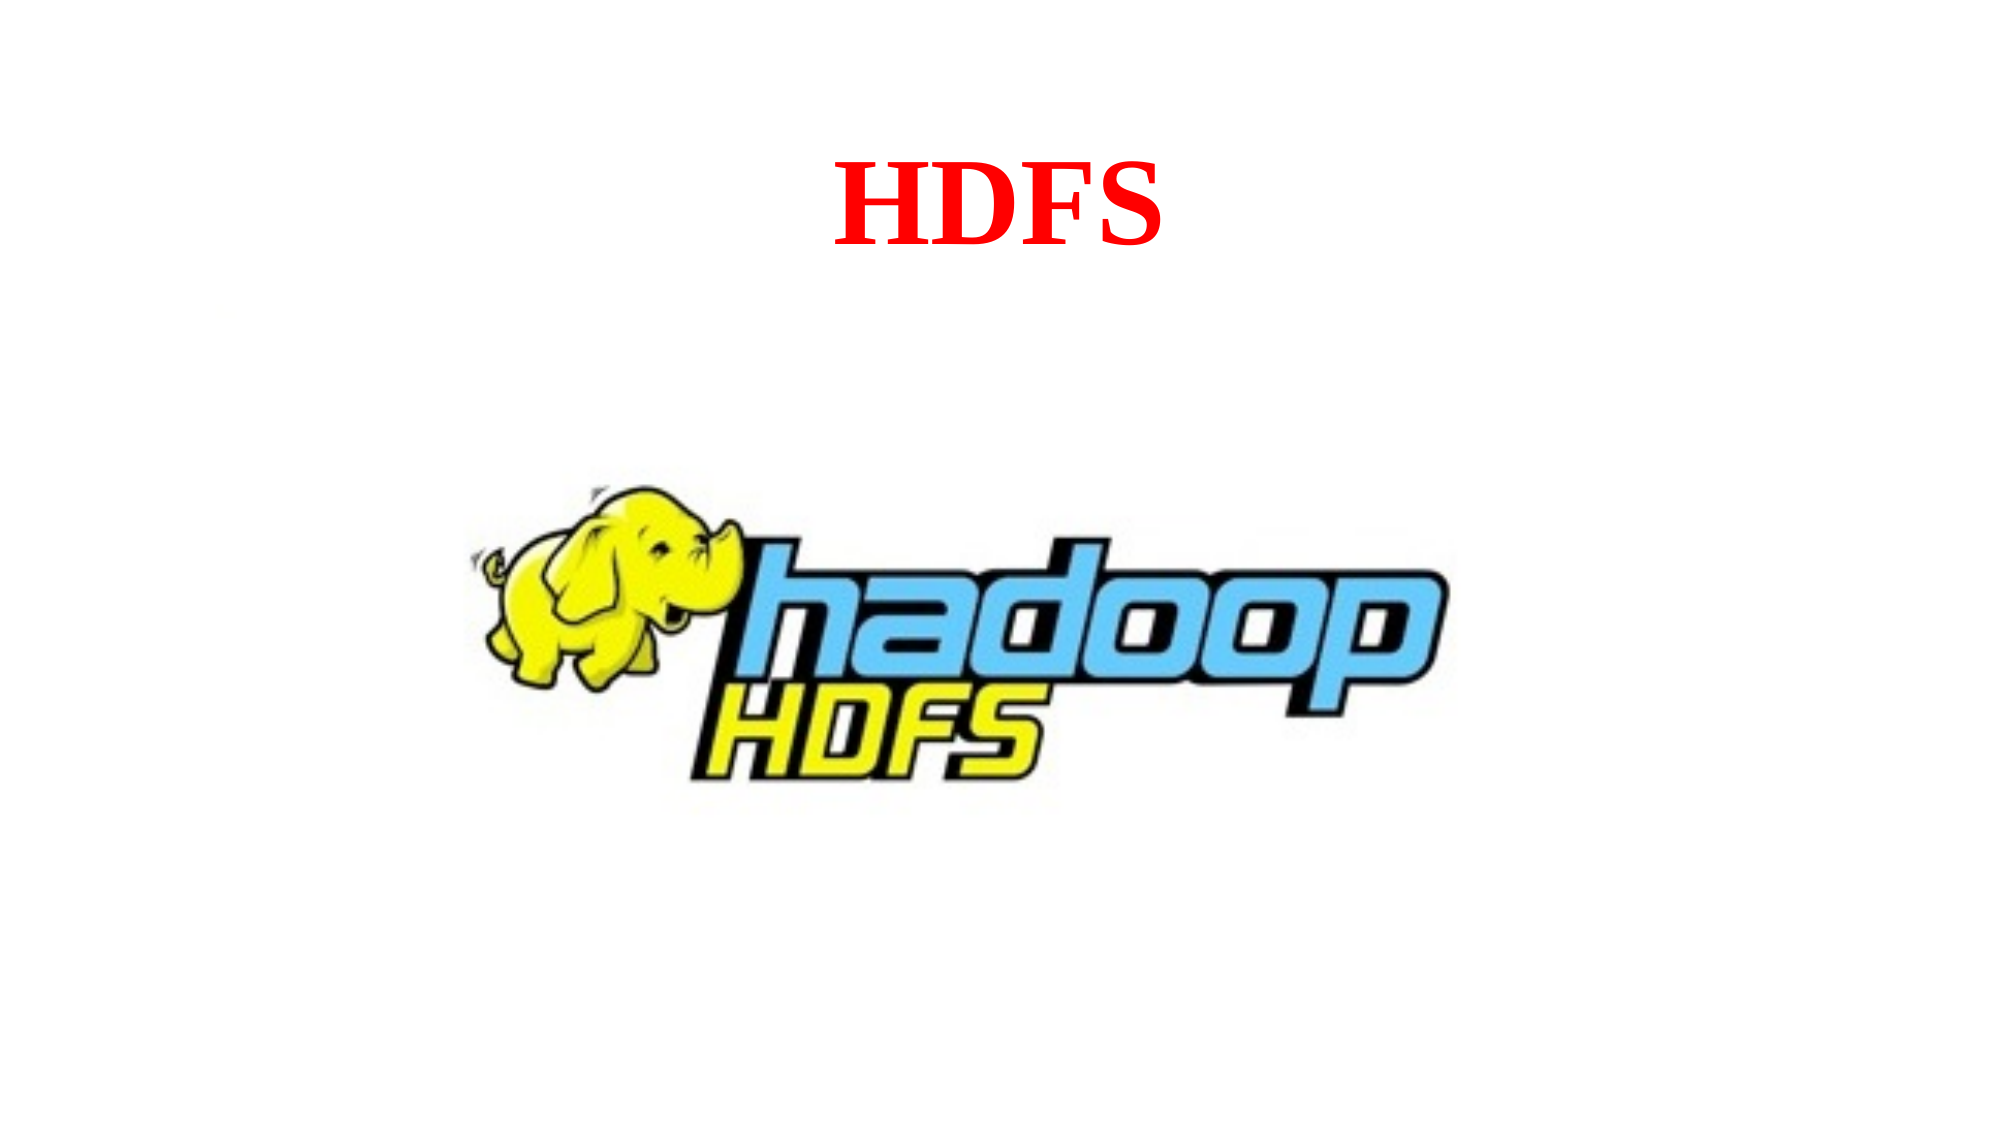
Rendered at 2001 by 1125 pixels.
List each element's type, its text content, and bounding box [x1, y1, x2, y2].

picture [137, 294, 1863, 1075]
title HDFS [249, 92, 1750, 280]
